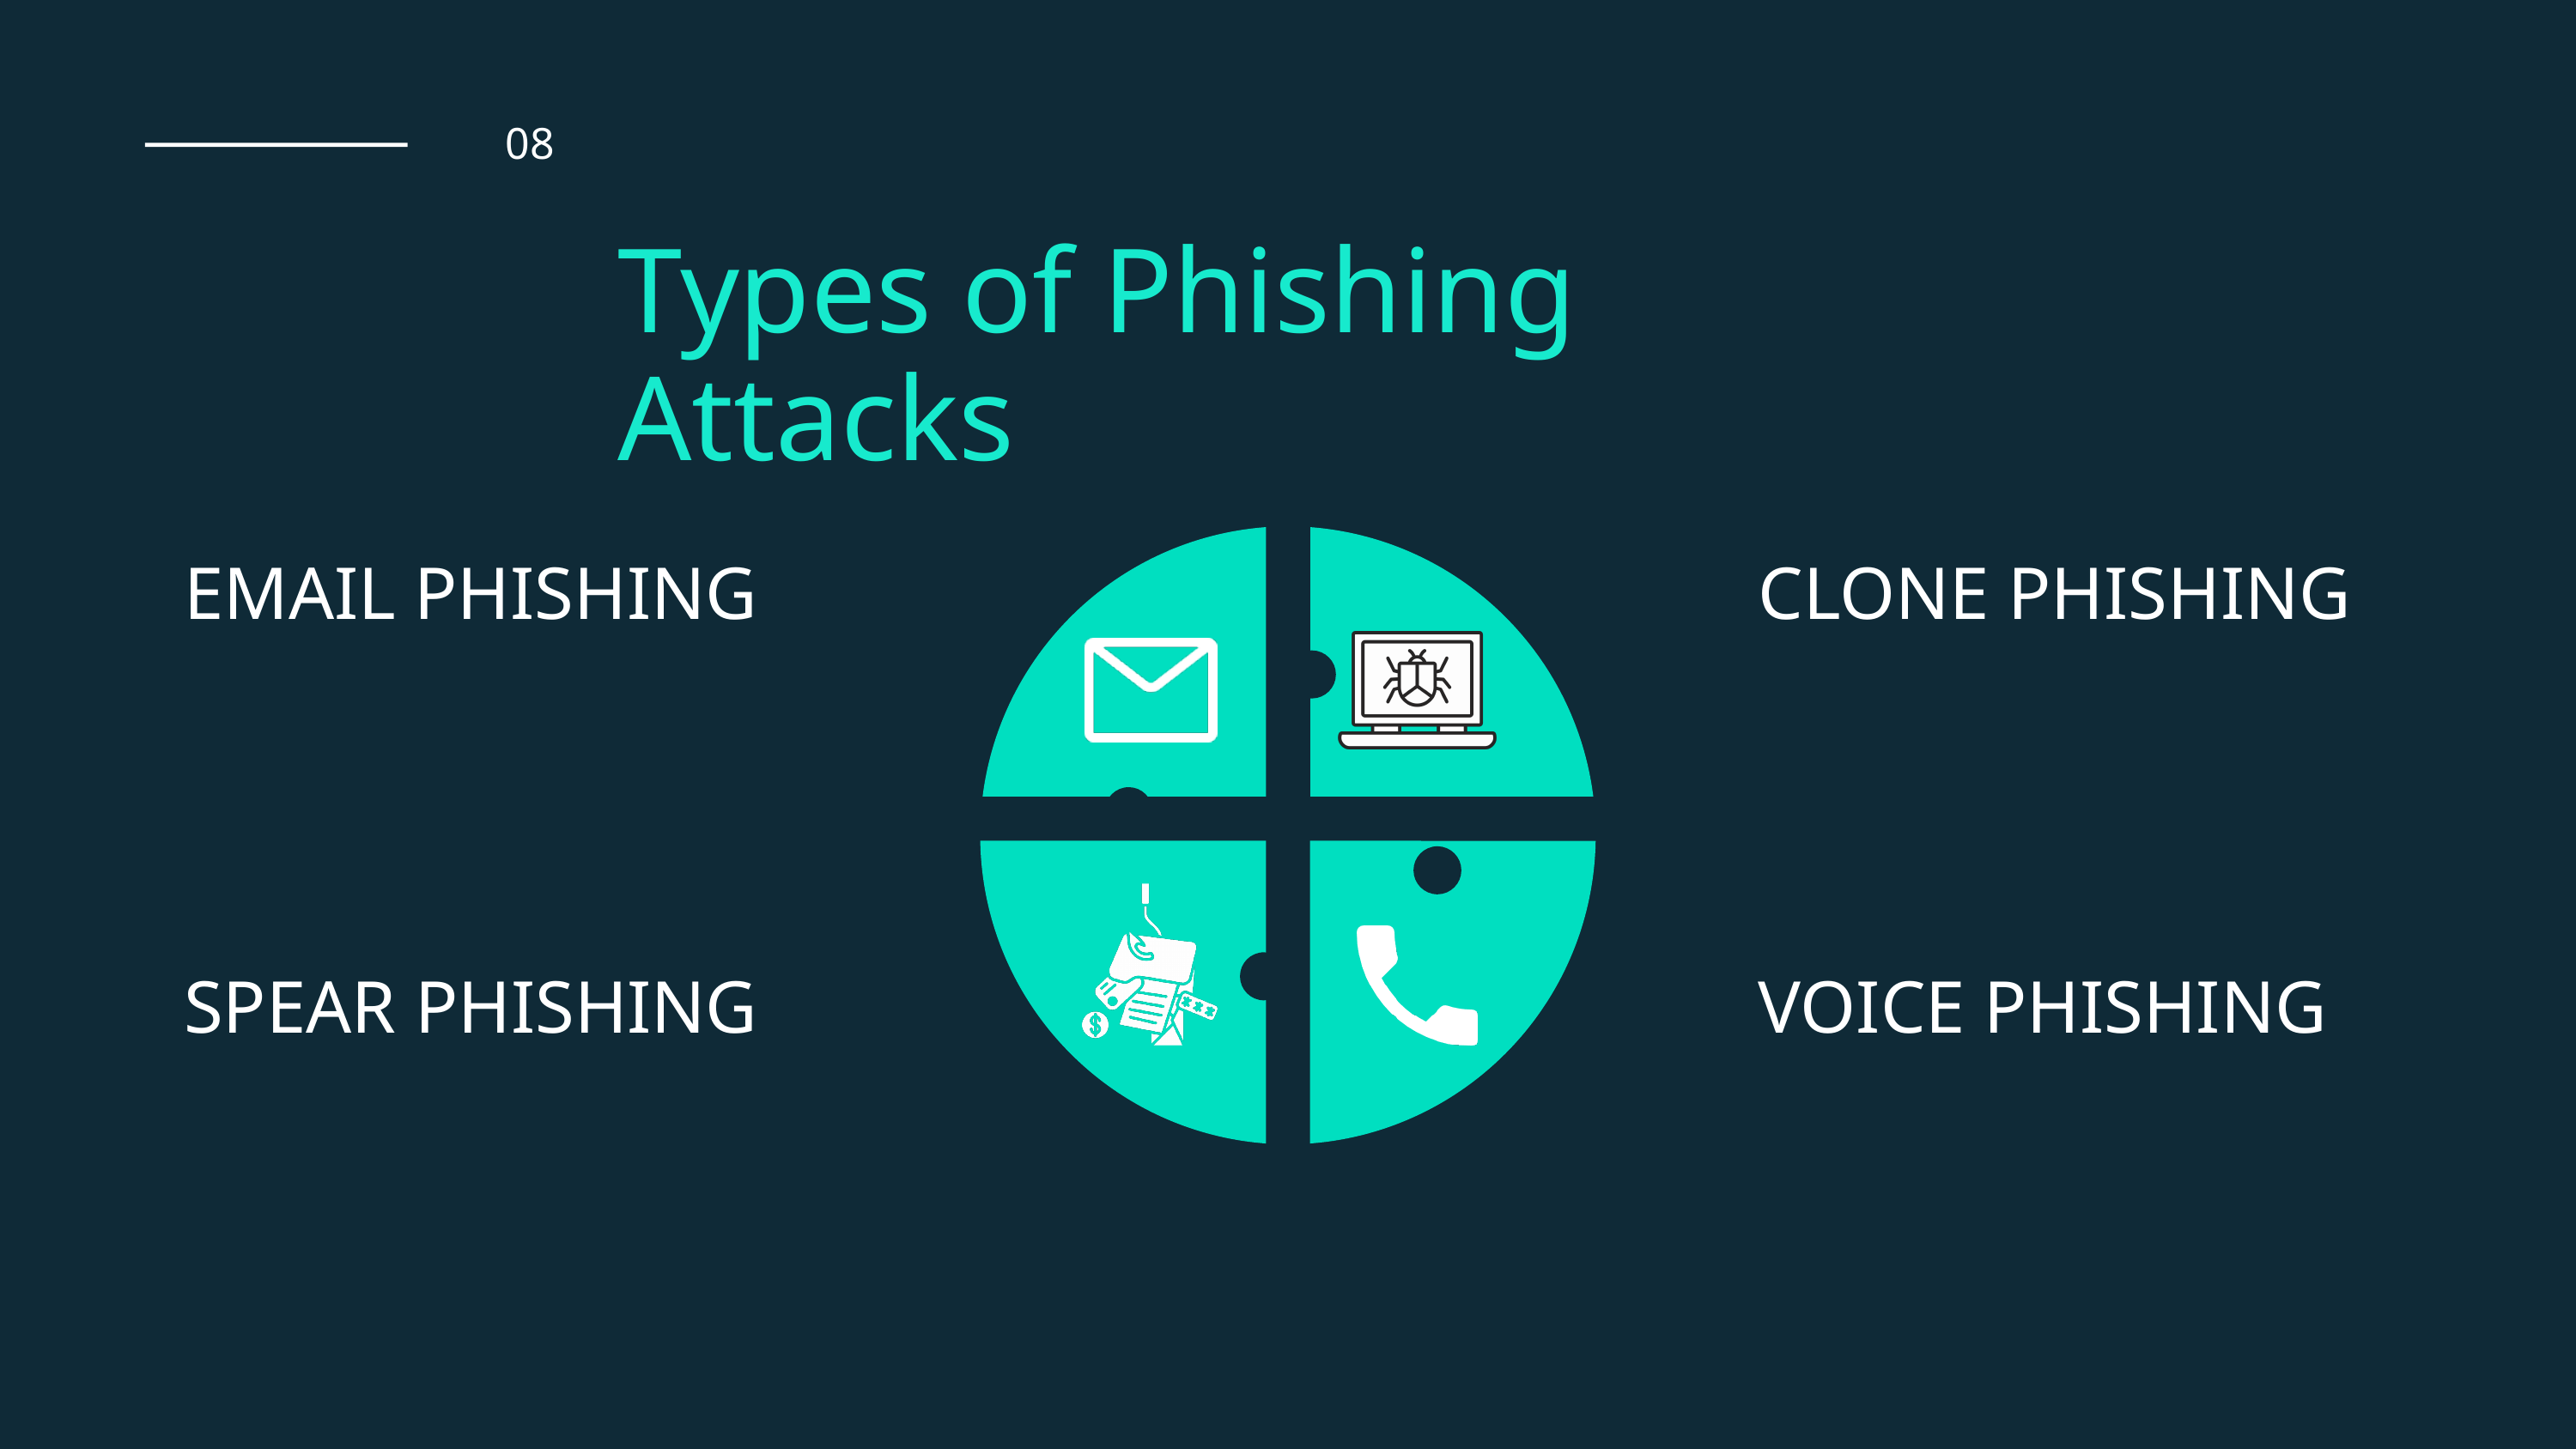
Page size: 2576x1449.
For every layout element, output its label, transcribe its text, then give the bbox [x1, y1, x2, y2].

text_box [956, 514, 1620, 1179]
picture [1084, 638, 1218, 743]
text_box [144, 118, 953, 172]
text_box Types of Phishing Attacks [617, 227, 1959, 484]
text_box CLONE PHISHING [1758, 541, 2432, 634]
text_box VOICE PHISHING [1758, 954, 2402, 1048]
picture [1357, 925, 1478, 1046]
picture [1081, 883, 1218, 1046]
text_box SPEAR PHISHING [184, 954, 827, 1048]
text_box EMAIL PHISHING [184, 541, 827, 634]
picture [1337, 631, 1497, 750]
